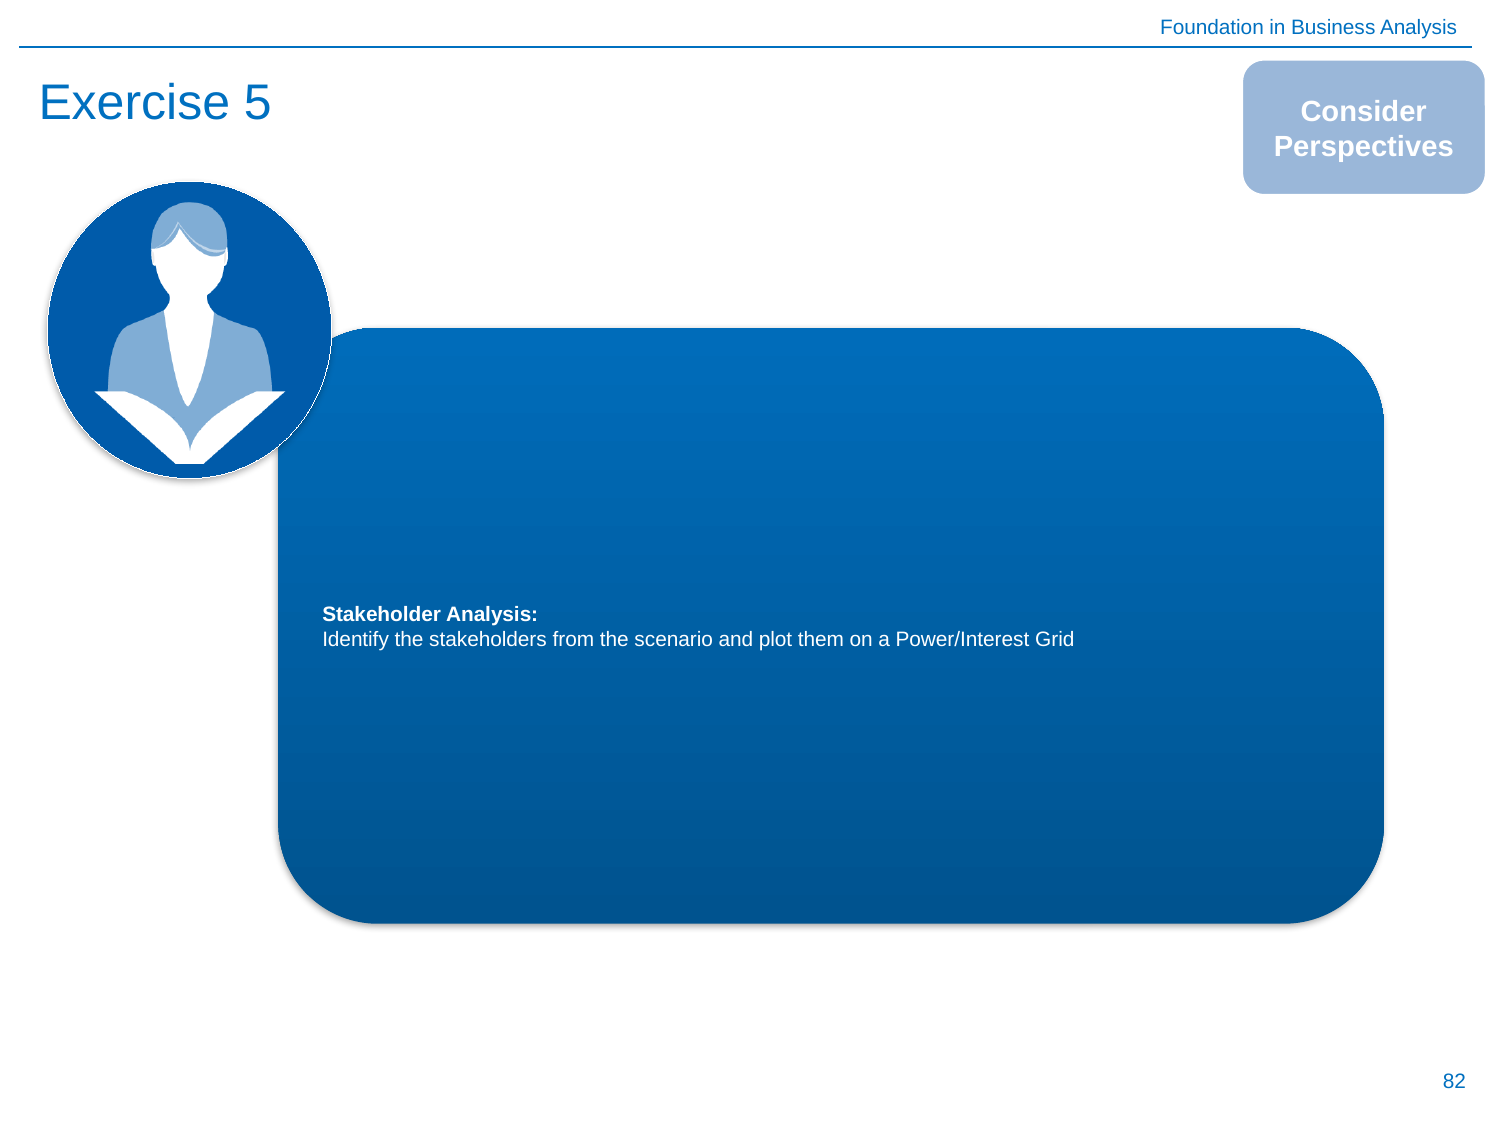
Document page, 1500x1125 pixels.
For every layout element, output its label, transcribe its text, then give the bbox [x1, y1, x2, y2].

text_box Consider Perspectives [1238, 56, 1489, 199]
text_box [47, 181, 332, 479]
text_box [278, 327, 1385, 924]
title Exercise 5 [23, 58, 1253, 141]
